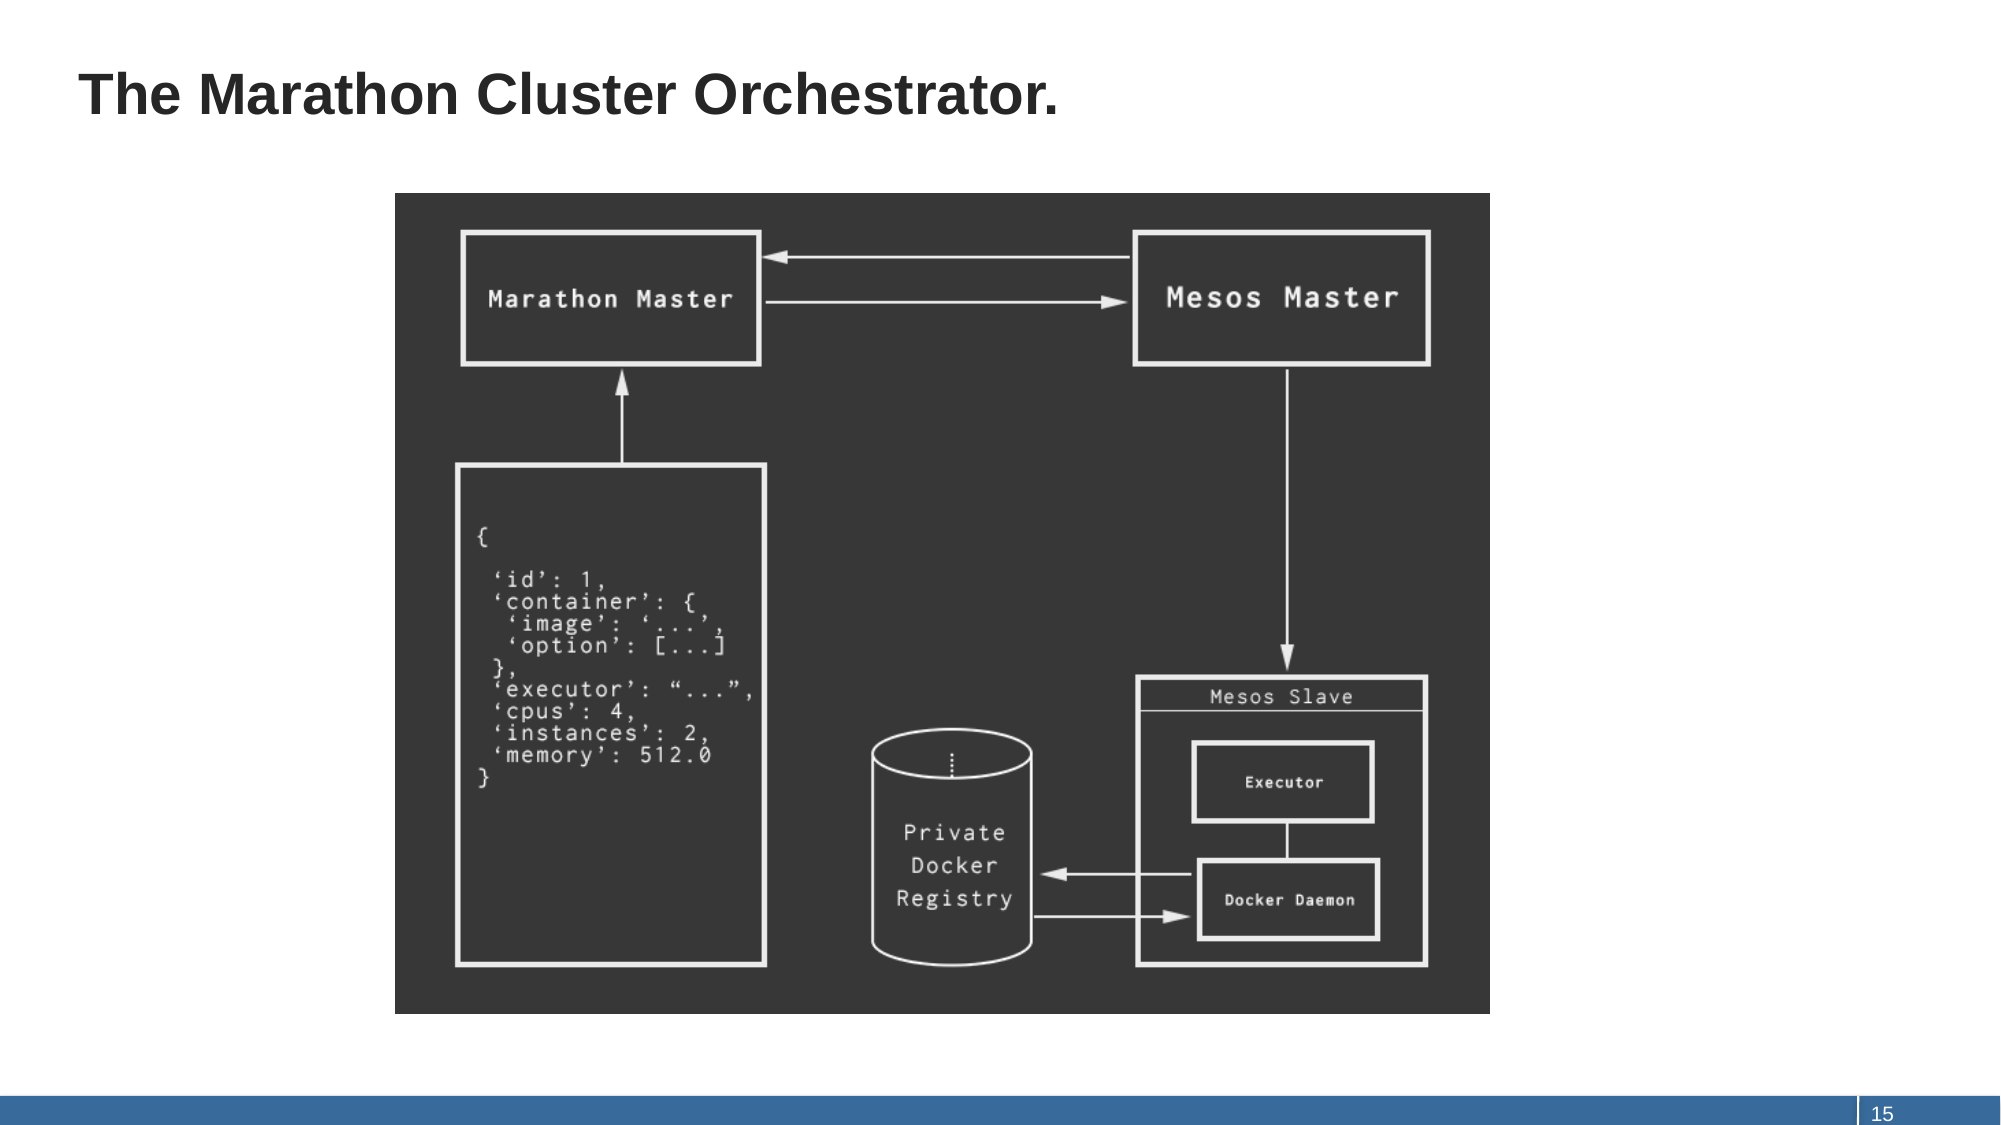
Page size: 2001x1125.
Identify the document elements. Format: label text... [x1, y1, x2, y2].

picture [394, 193, 1490, 1015]
slide_number 15 [1870, 1073, 1988, 1125]
title The Marathon Cluster Orchestrator. [63, 56, 1896, 220]
